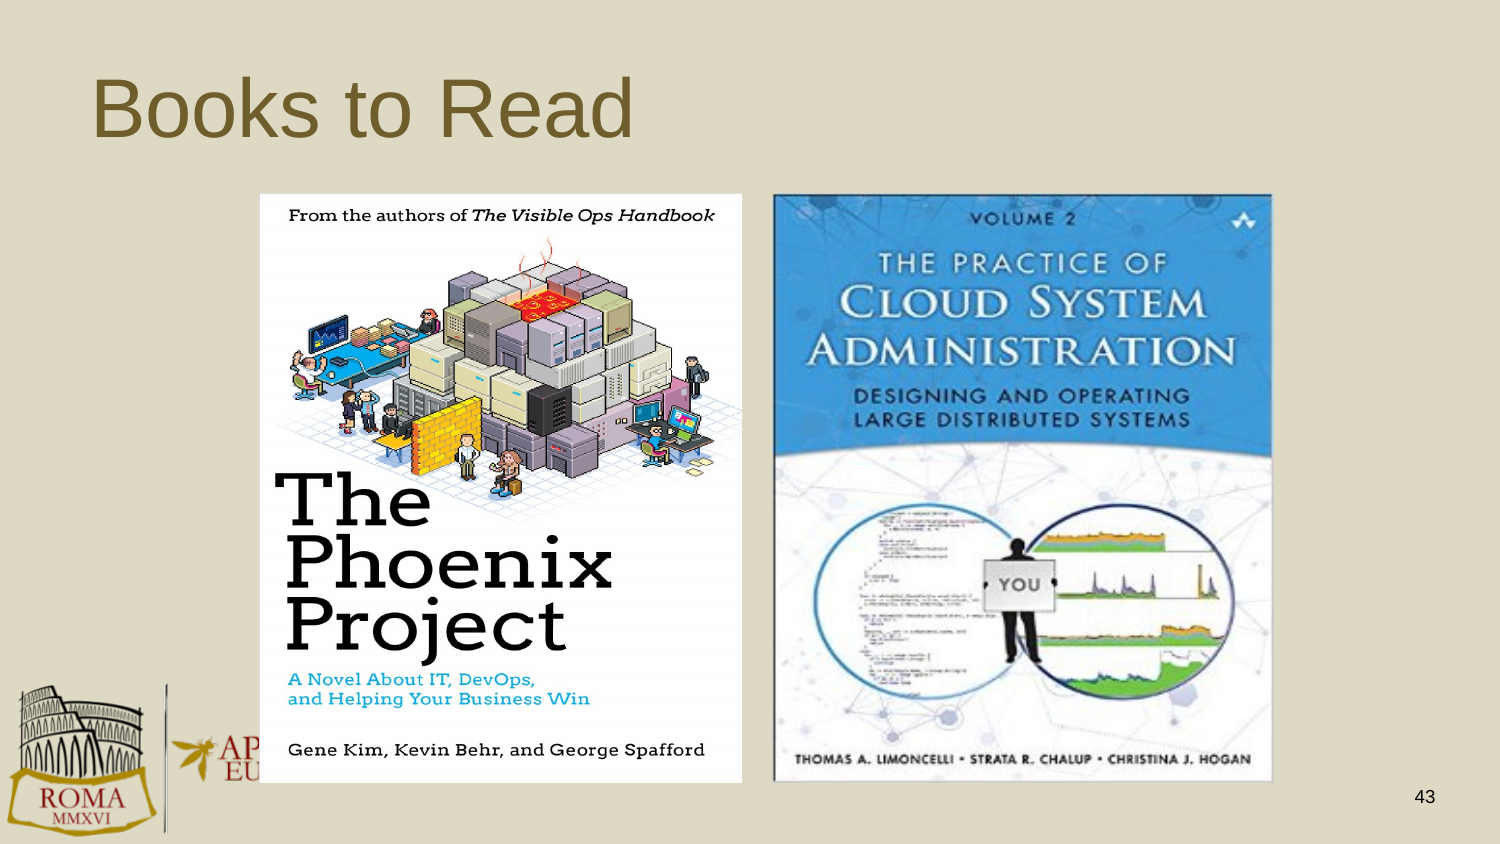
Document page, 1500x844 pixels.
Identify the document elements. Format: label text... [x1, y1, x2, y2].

picture [772, 193, 1274, 783]
slide_number 43 [1360, 777, 1490, 823]
picture [0, 193, 742, 844]
title Books to Read [75, 33, 1425, 175]
